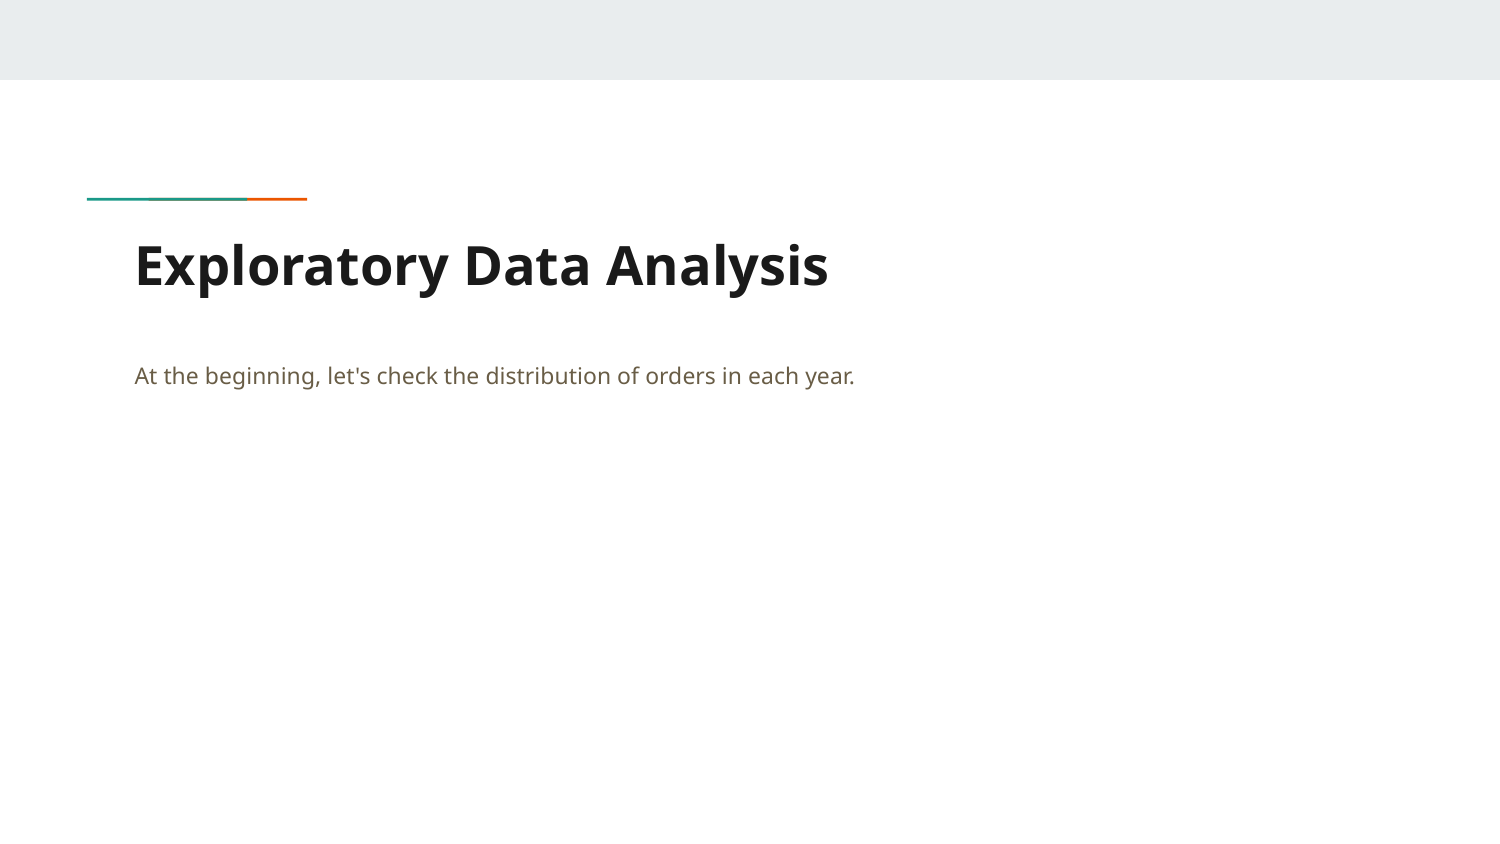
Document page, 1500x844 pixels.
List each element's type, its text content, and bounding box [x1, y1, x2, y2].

list At the beginning, let's check the distribution of orders in each year. [119, 341, 1381, 802]
title Exploratory Data Analysis [119, 216, 1381, 305]
